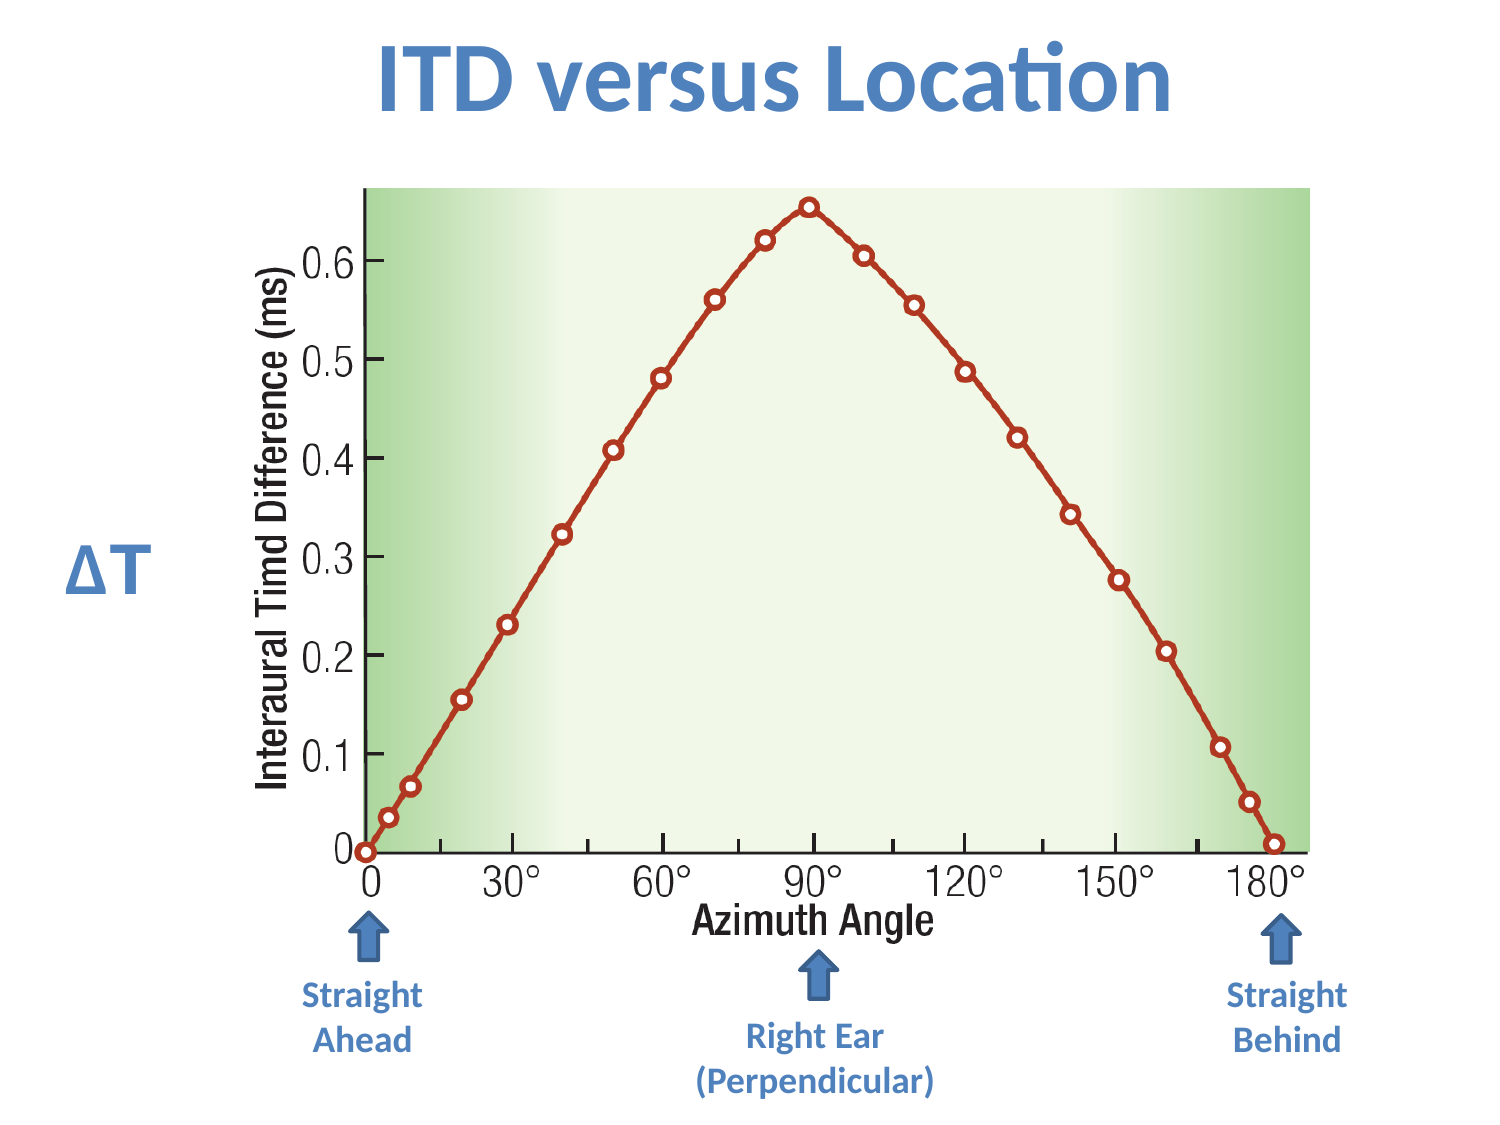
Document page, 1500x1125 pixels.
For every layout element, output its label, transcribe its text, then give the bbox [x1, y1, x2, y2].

text_box [798, 955, 840, 1001]
title ITD versus Location [99, 3, 1450, 141]
text_box ΔT [50, 511, 169, 617]
text_box Right Ear (Perpendicular) [667, 1004, 963, 1109]
text_box [357, 955, 381, 962]
text_box Straight Behind [1174, 962, 1400, 1068]
text_box [1269, 955, 1293, 962]
text_box Straight Ahead [275, 962, 450, 1068]
picture [249, 182, 1315, 947]
